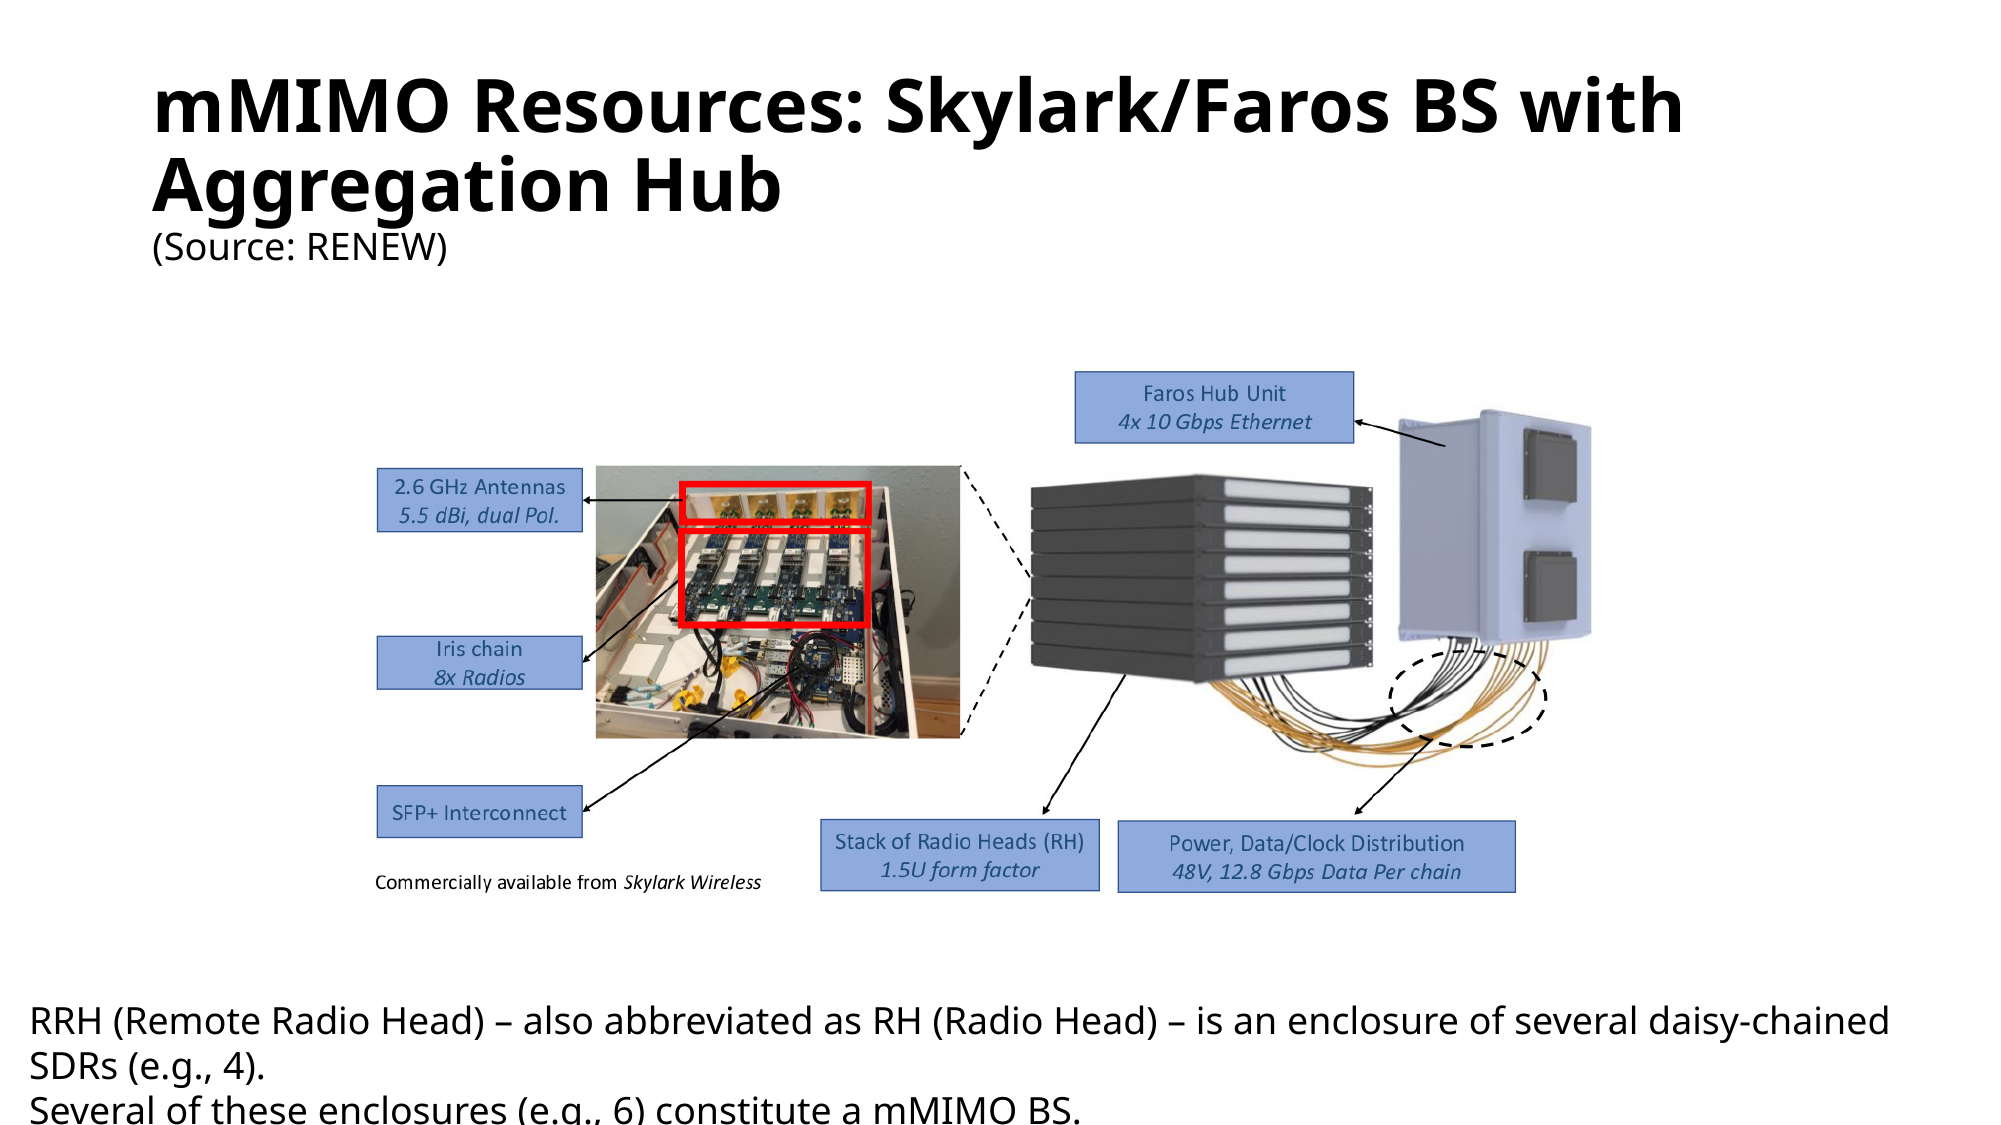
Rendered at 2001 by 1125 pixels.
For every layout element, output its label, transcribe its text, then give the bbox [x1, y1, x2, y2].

text_box RRH (Remote Radio Head) – also abbreviated as RH (Radio Head) – is an enclosure of several daisy-chained SDRs (e.g., 4). Several of these enclosures (e.g., 6) constitute a mMIMO BS. [14, 989, 2000, 1125]
title mMIMO Resources: Skylark/Faros BS with Aggregation Hub (Source: RENEW) [137, 59, 1863, 278]
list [365, 283, 1635, 998]
